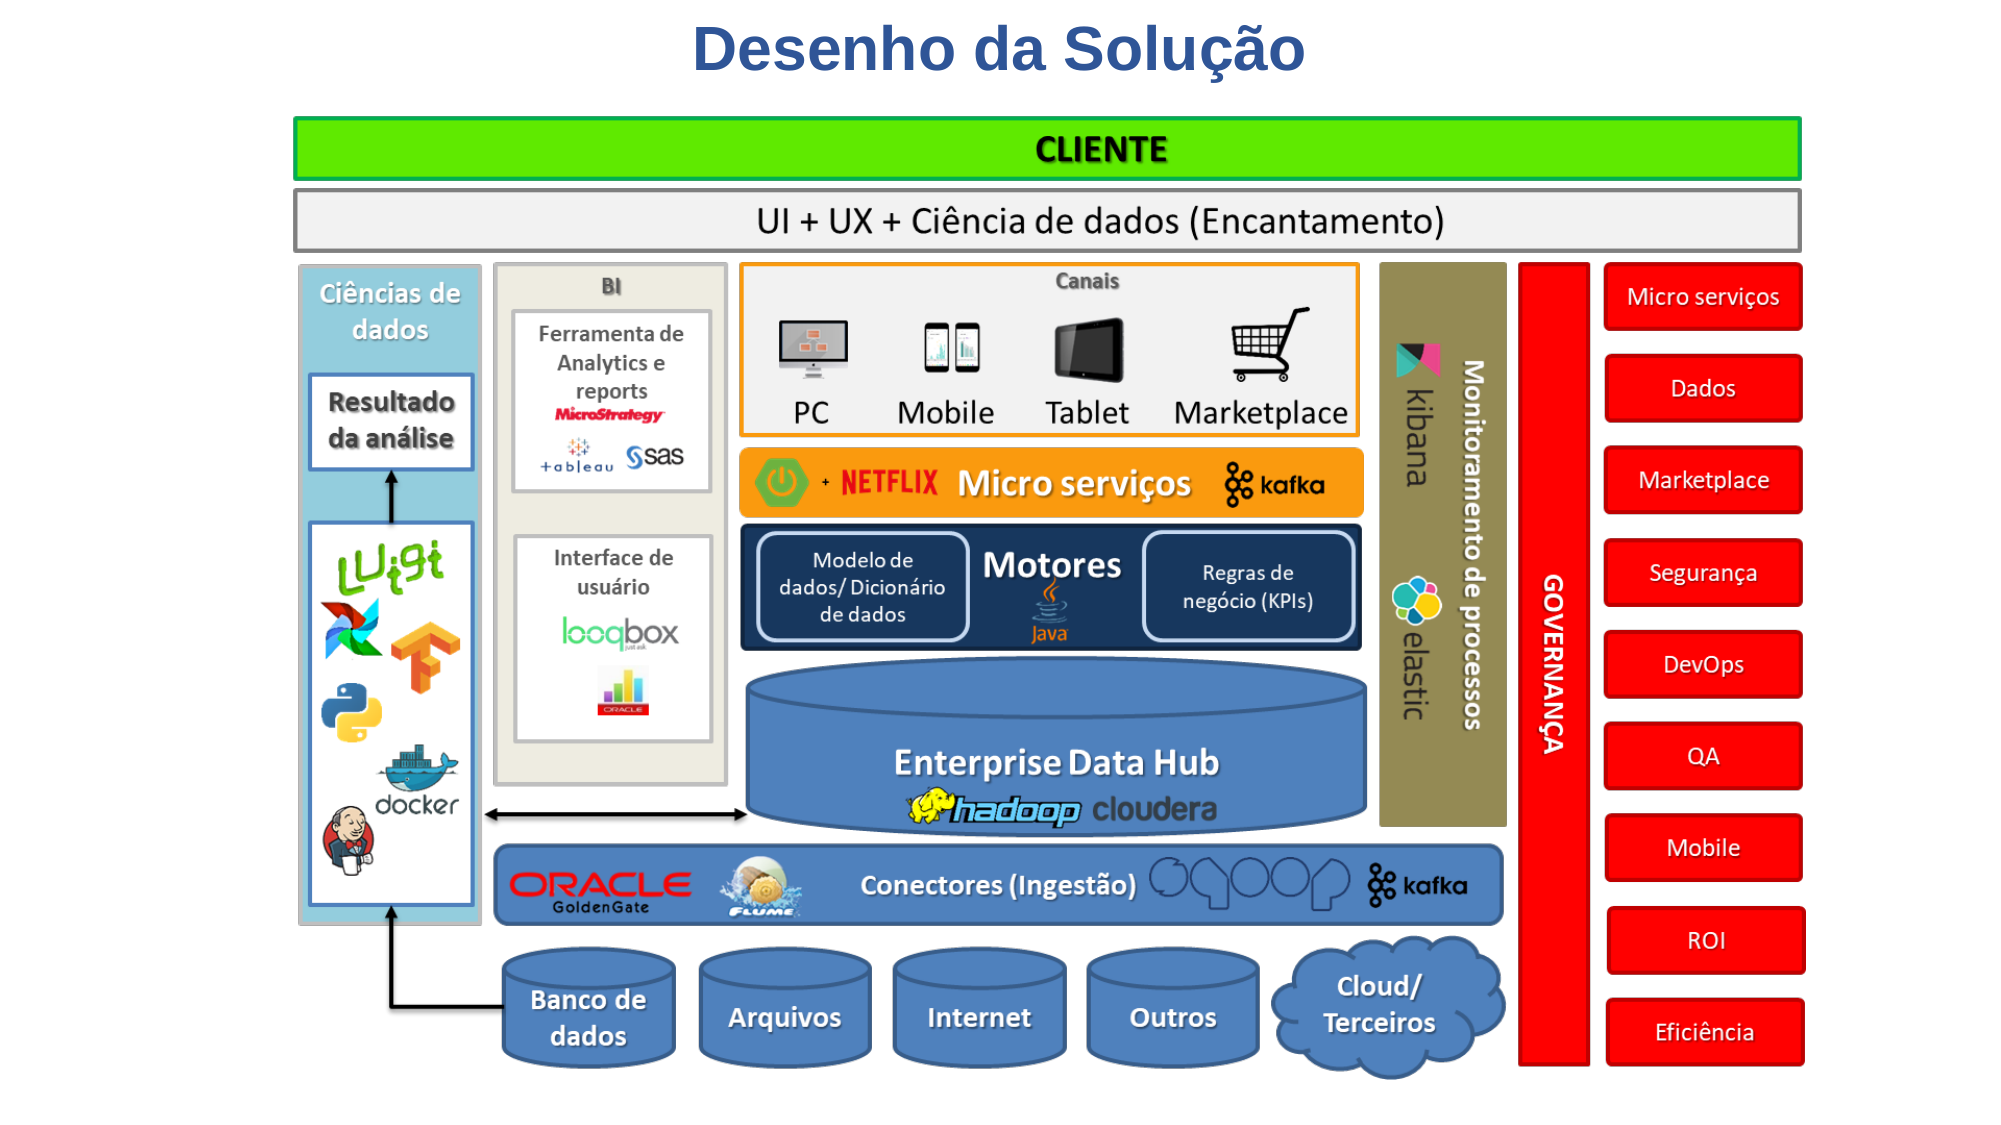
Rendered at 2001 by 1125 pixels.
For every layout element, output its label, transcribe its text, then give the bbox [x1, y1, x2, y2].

text_box Desenho da Solução [0, 0, 2000, 91]
picture [236, 110, 1806, 1080]
